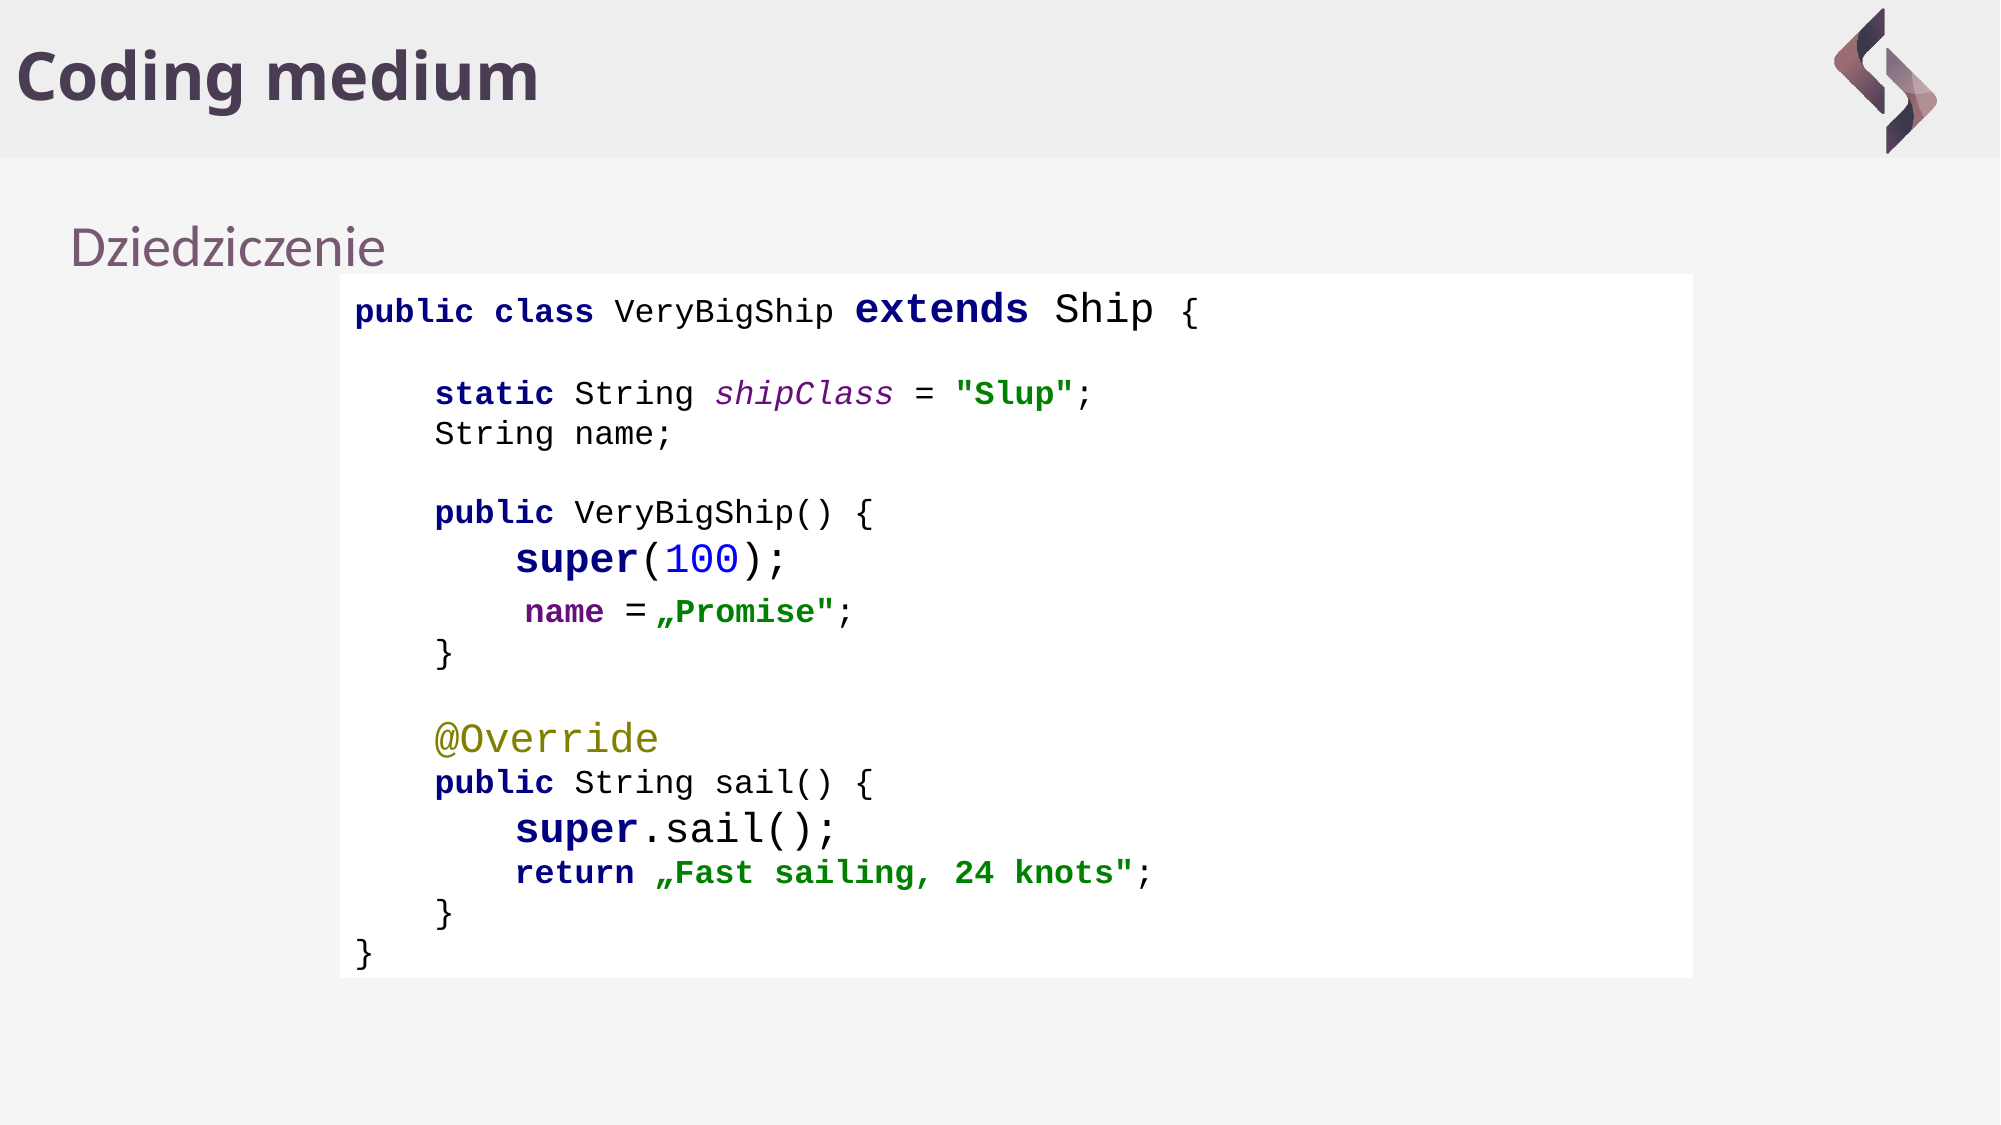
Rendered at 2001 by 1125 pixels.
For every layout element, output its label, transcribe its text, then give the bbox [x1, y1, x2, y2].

list Dziedziczenie [55, 208, 1486, 292]
title Coding medium [0, 0, 1788, 158]
picture [1787, 0, 2001, 166]
text_box public class VeryBigShip extends Ship { static String shipClass = "Slup"; String name; public VeryBigShip() { super(100); name = „Promise"; } @Override public String sail() { super.sail(); return „Fast sailing, 24 knots"; } } [339, 273, 1693, 978]
